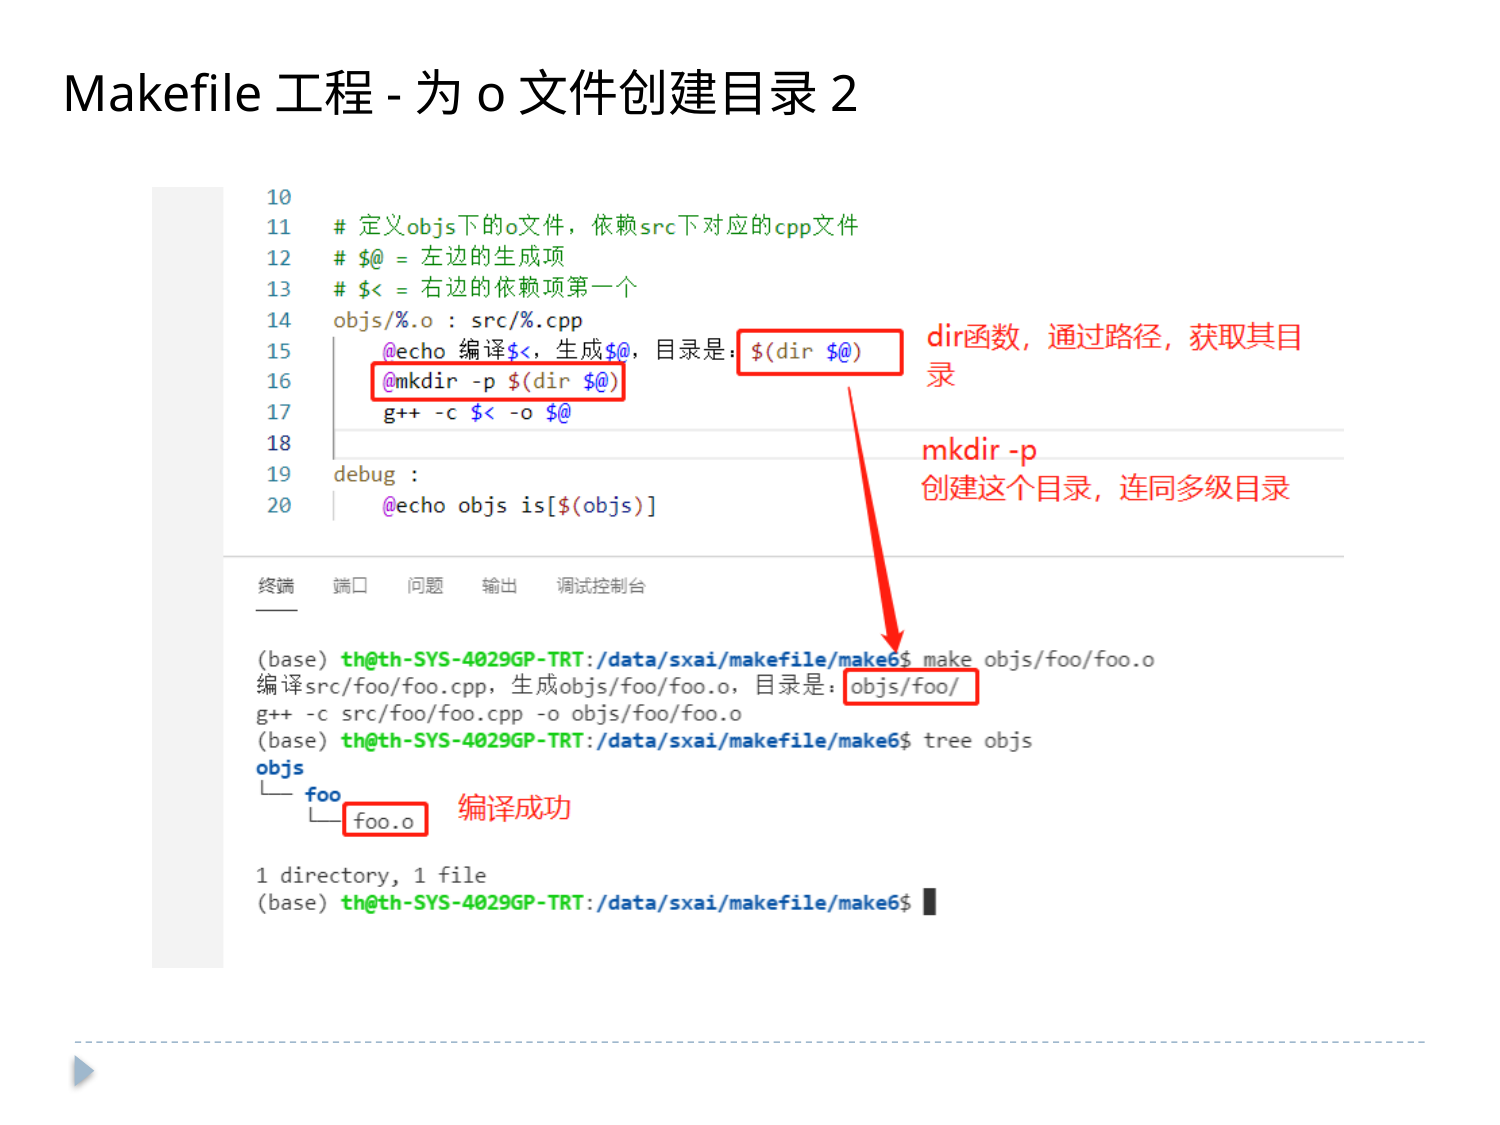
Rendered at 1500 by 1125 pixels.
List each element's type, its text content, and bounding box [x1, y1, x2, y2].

text_box Makefile工程-为o文件创建目录2 [48, 54, 874, 130]
picture [152, 187, 1344, 968]
